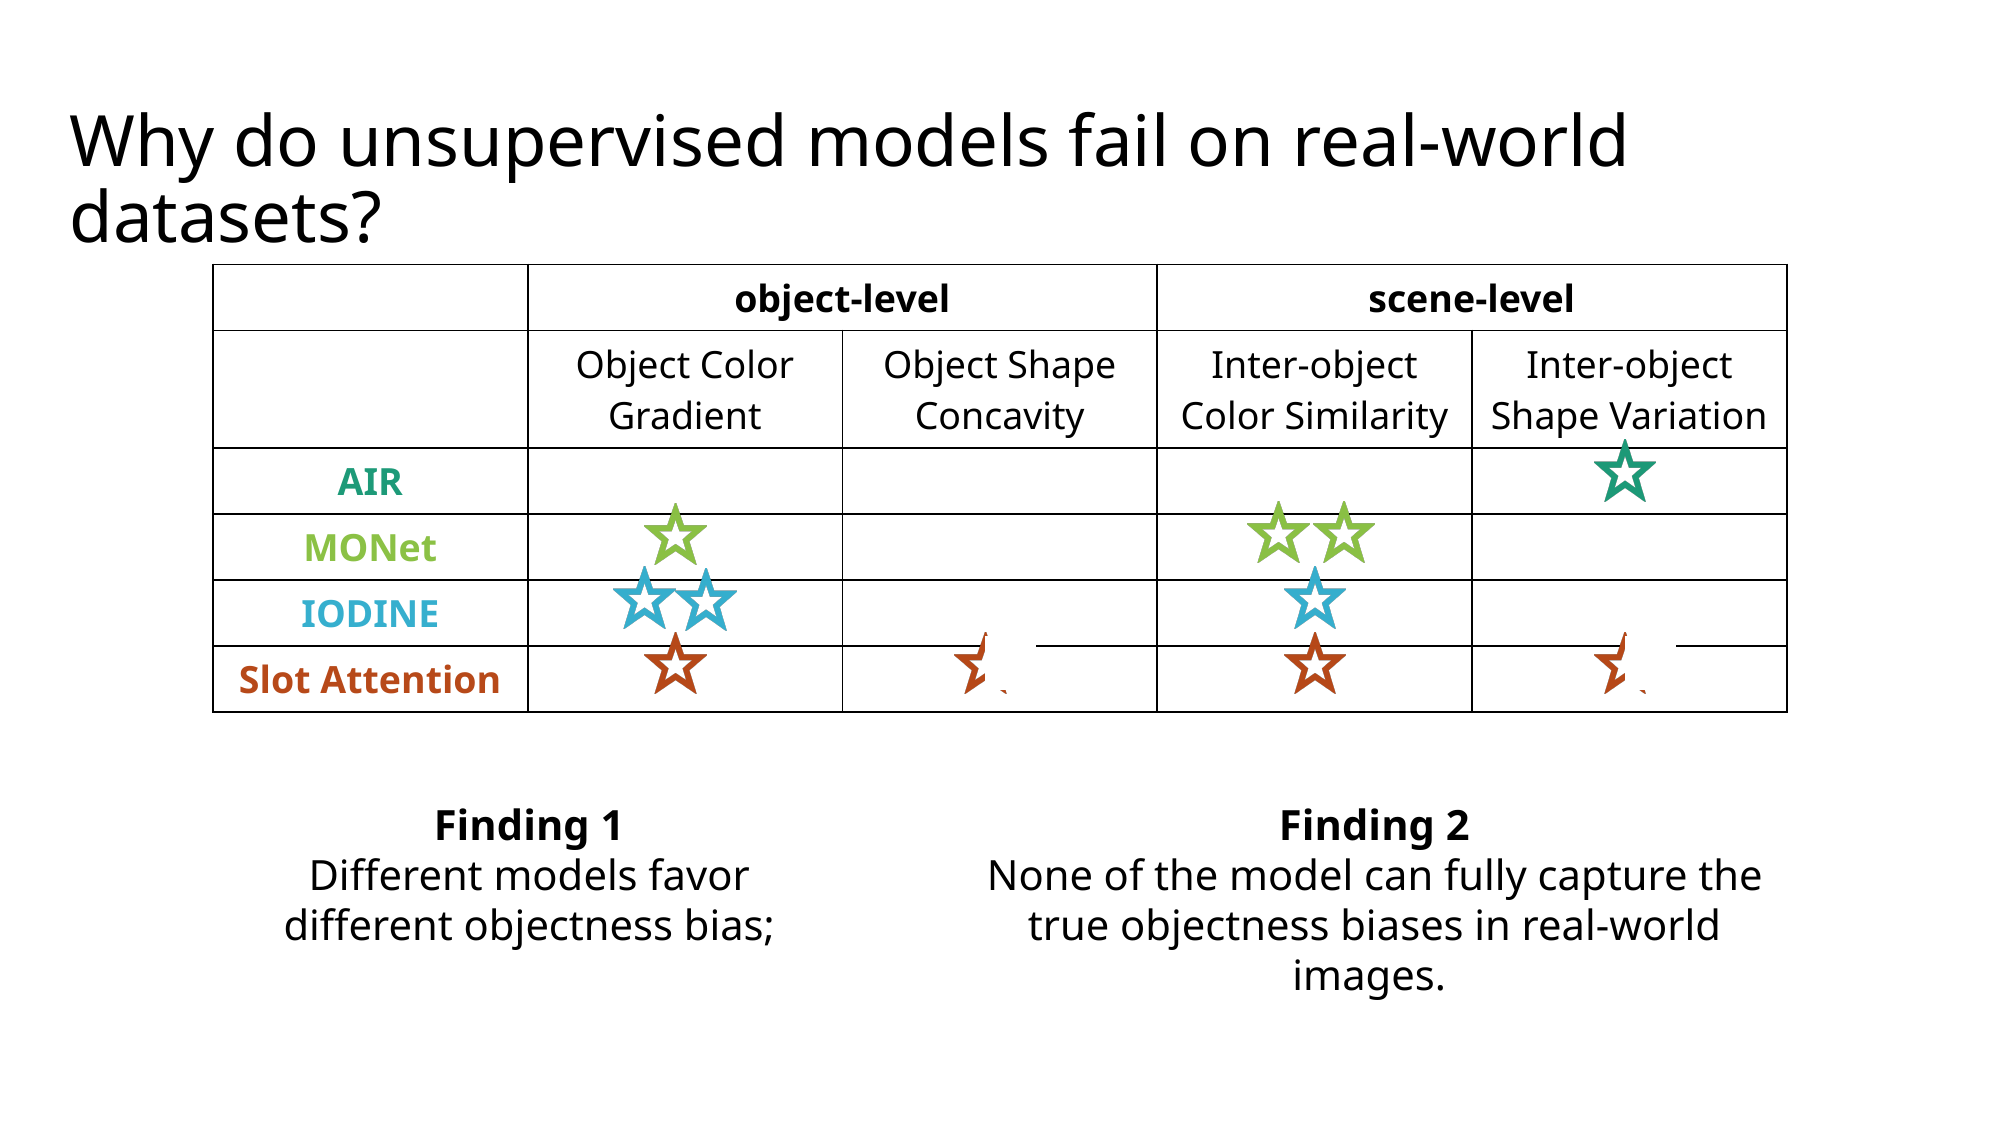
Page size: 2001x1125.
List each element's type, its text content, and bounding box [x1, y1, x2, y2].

table_cell [529, 515, 842, 579]
table_cell [1158, 515, 1471, 579]
picture [644, 632, 707, 694]
table_cell [529, 449, 842, 513]
text_box Finding 2 None of the model can fully capture the true objectness biases in real-world images. [931, 791, 1818, 1007]
table_cell [529, 581, 842, 645]
table_cell [843, 581, 1156, 645]
table_header scene-level [1158, 265, 1786, 330]
picture [1247, 501, 1310, 563]
picture [1284, 632, 1346, 694]
picture [1594, 439, 1656, 502]
table_cell [1473, 581, 1786, 645]
table_cell [214, 331, 527, 447]
picture [644, 503, 707, 565]
picture [613, 566, 737, 631]
table_cell MONet [214, 515, 527, 579]
picture [1594, 632, 1676, 694]
table_cell Object Shape Concavity [843, 331, 1156, 447]
table_cell [843, 515, 1156, 579]
table_cell [529, 647, 842, 711]
text_box Finding 1 Different models favor different objectness bias; [212, 791, 846, 957]
table_header object-level [529, 265, 1156, 330]
table_cell [843, 449, 1156, 513]
table_cell [1158, 581, 1471, 645]
table_cell [1158, 449, 1471, 513]
picture [1284, 566, 1346, 629]
table_cell [1473, 647, 1786, 711]
table_cell [843, 647, 1156, 711]
table_cell Inter-object Shape Variation [1473, 331, 1786, 447]
table_cell IODINE [214, 581, 527, 645]
table_cell [1158, 647, 1471, 711]
table_cell Object Color Gradient [529, 331, 842, 447]
table_cell AIR [214, 449, 527, 513]
table_cell [1473, 449, 1786, 513]
table_cell [1473, 515, 1786, 579]
text_box Why do unsupervised models fail on real-world datasets? [54, 97, 1945, 191]
picture [1313, 501, 1375, 563]
picture [954, 632, 1036, 694]
table_header [214, 265, 527, 330]
table_cell Inter-object Color Similarity [1158, 331, 1471, 447]
table_cell Slot Attention [214, 647, 527, 711]
